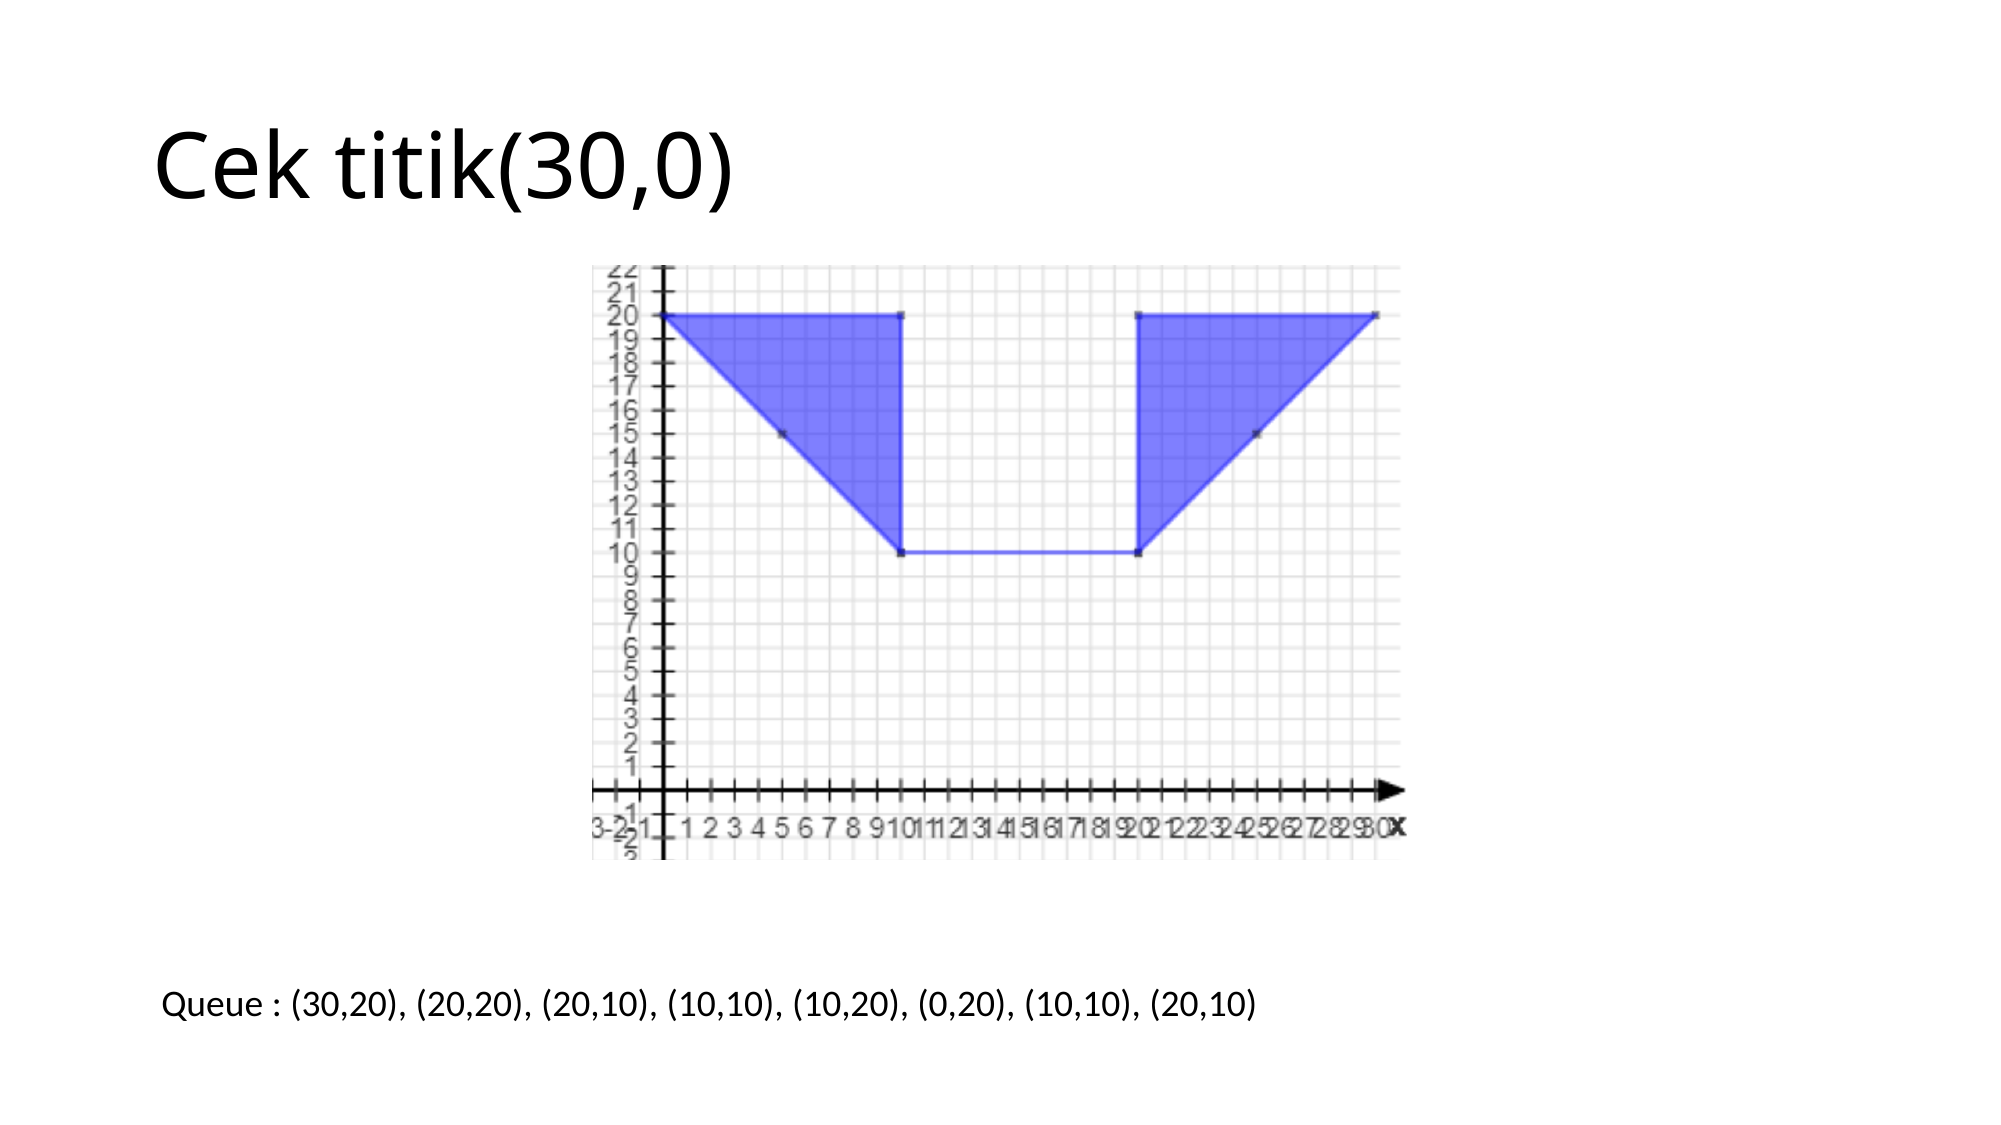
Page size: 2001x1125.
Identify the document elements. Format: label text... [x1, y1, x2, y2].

title Cek titik(30,0) [137, 59, 1863, 278]
picture [592, 265, 1408, 860]
text_box Queue : (30,20), (20,20), (20,10), (10,10), (10,20), (0,20), (10,10), (20,10) [146, 971, 1273, 1032]
